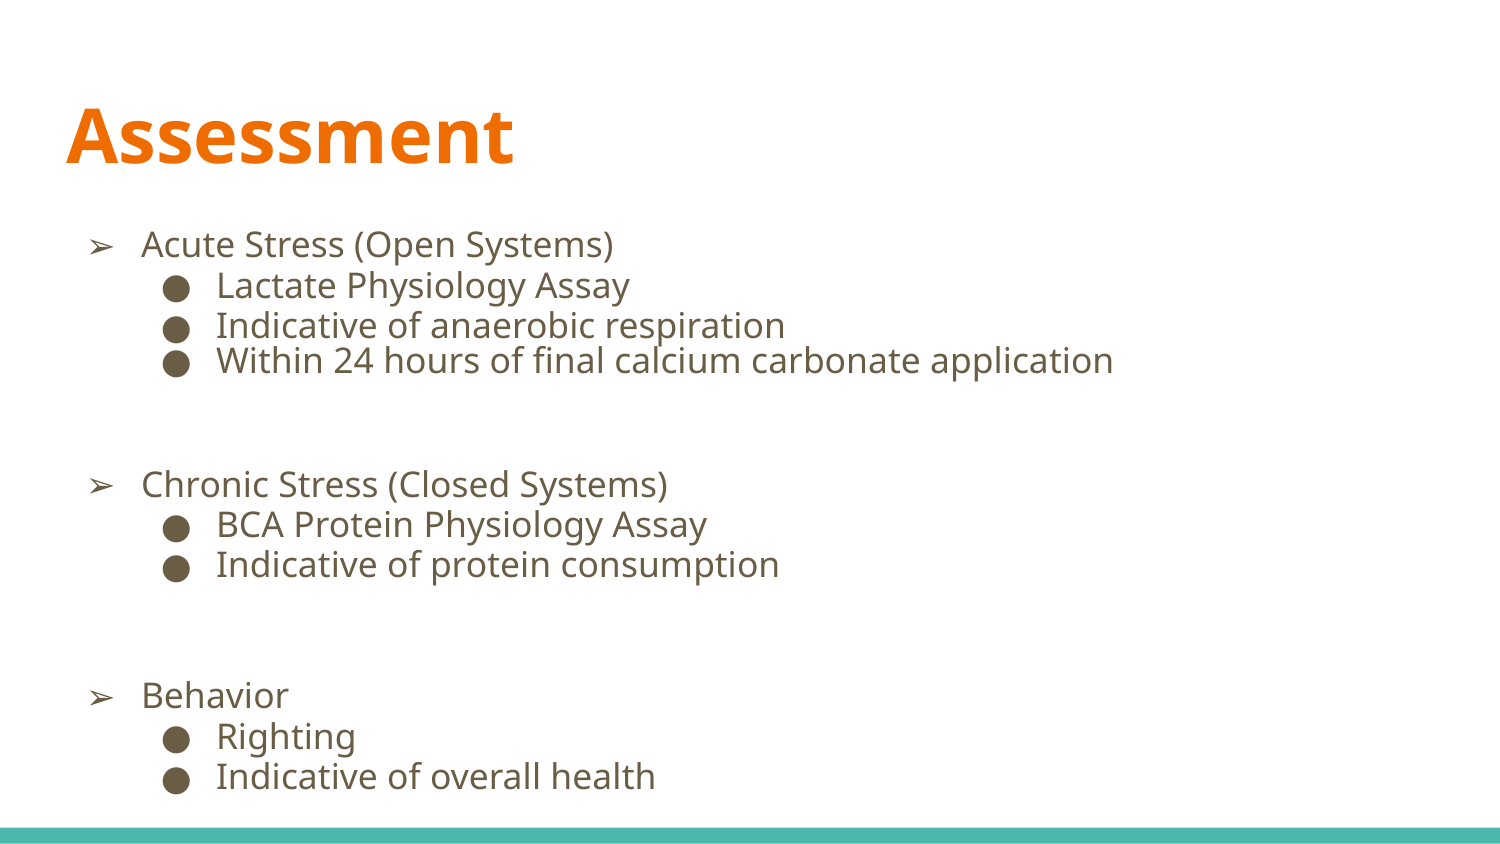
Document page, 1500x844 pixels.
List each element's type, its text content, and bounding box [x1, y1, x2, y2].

title Assessment [51, 72, 1449, 189]
list Acute Stress (Open Systems) Lactate Physiology Assay Indicative of anaerobic respiration Within 24 hours of final calcium carbonate application Chronic Stress (Closed Systems) BCA Protein Physiology Assay Indicative of protein consumption Behavior Righting Indicative of overall health [51, 207, 1449, 816]
